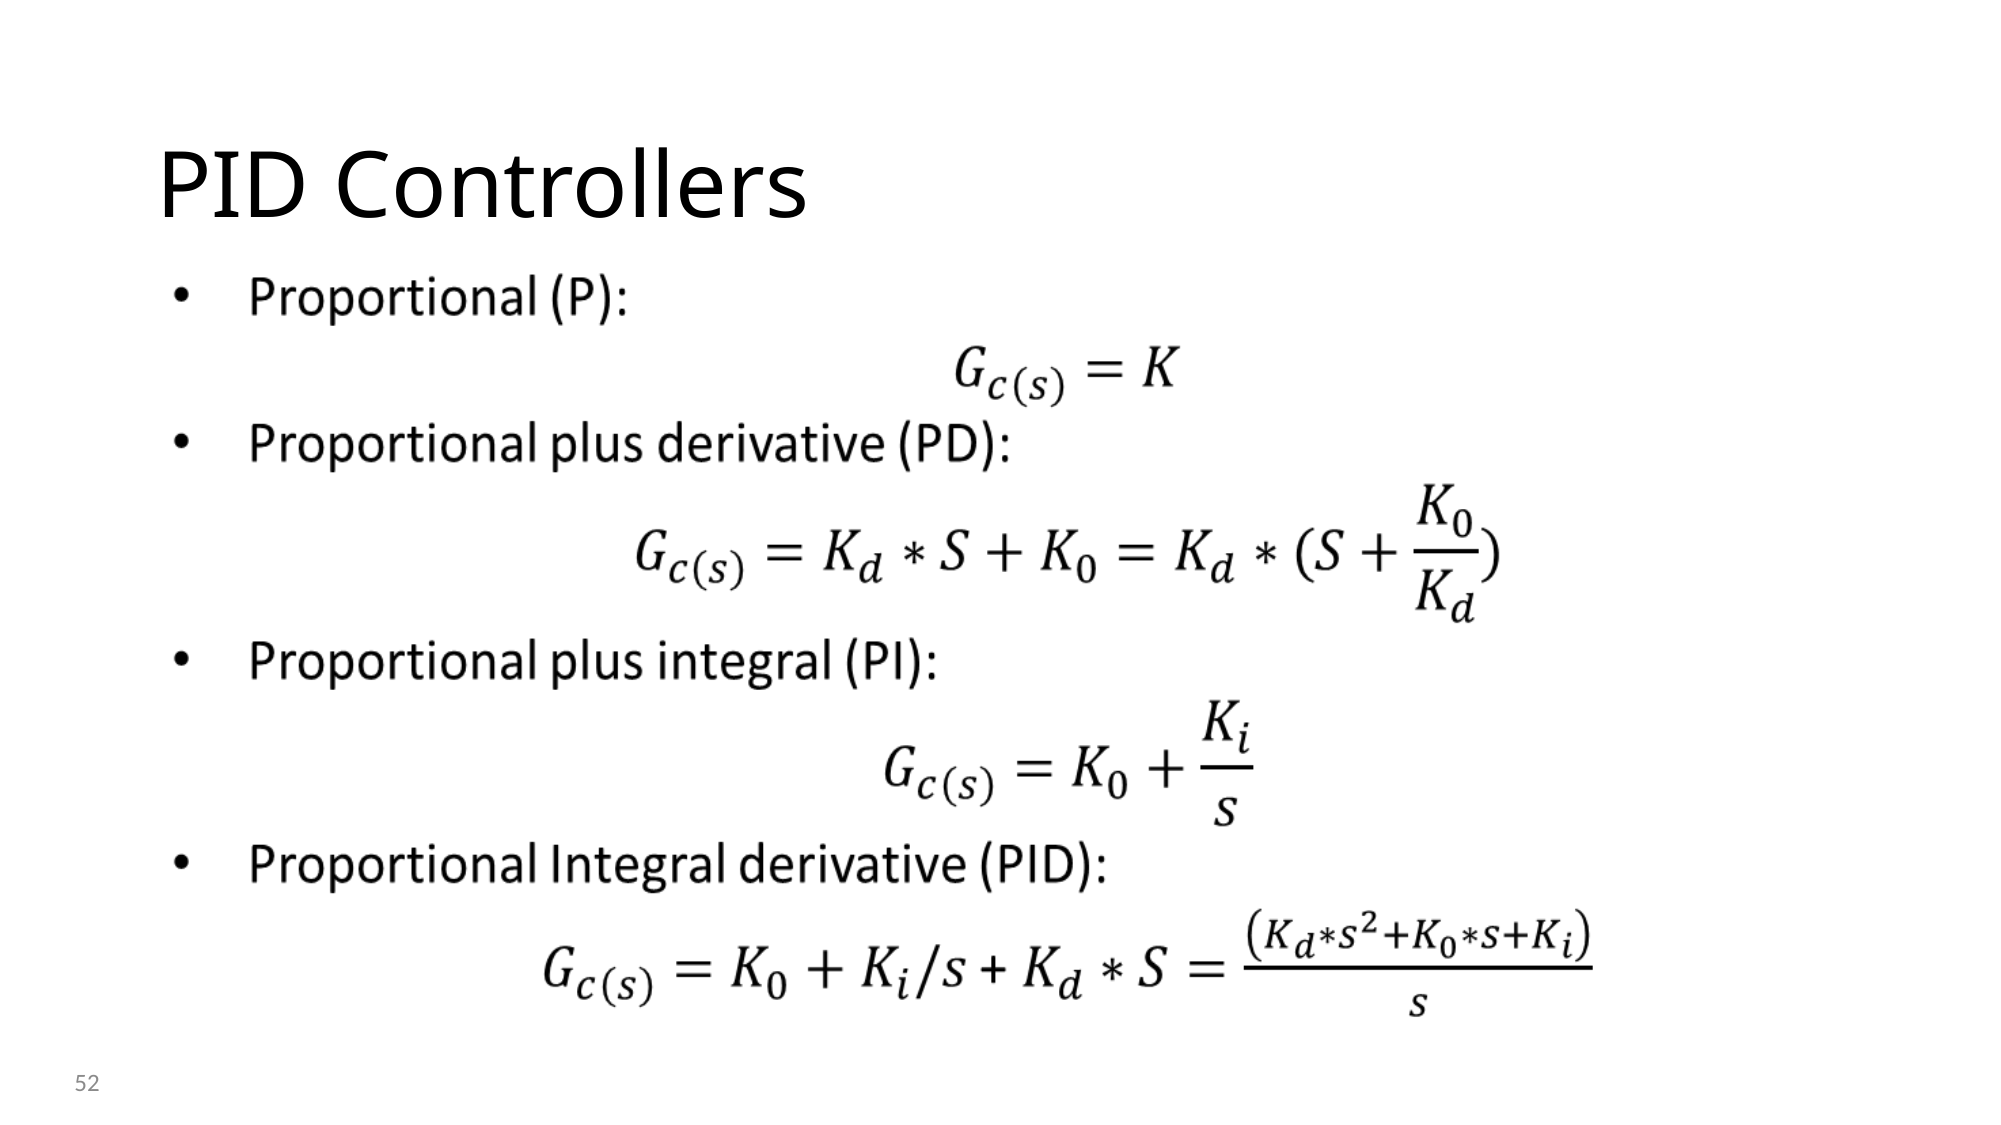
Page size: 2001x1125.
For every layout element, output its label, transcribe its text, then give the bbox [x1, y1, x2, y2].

text_box [151, 262, 1984, 1054]
title PID Controllers [136, 106, 2000, 232]
slide_number 52 [0, 1038, 120, 1125]
